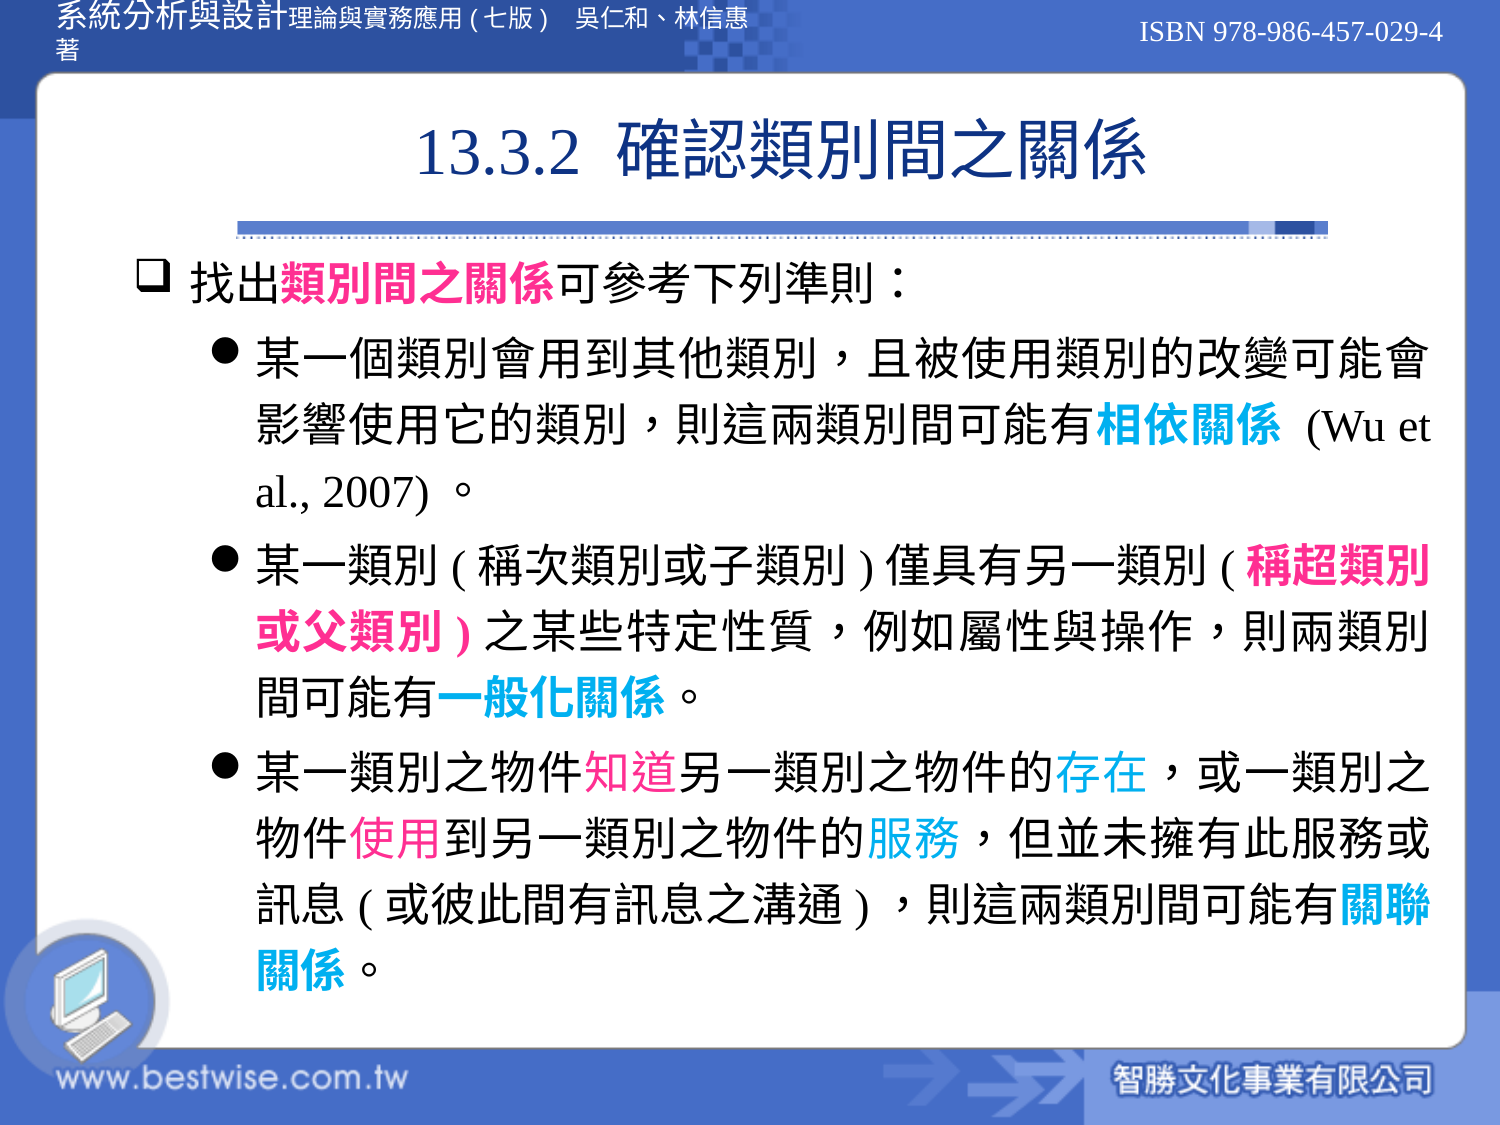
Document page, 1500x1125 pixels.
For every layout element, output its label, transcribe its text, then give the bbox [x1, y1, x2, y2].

picture [195, 0, 206, 19]
list 找出類別間之關係可參考下列準則： 某一個類別會用到其他類別，且被使用類別的改變可能會影響使用它的類別，則這兩類別間可能有相依關係 (Wu et al., 2007)。 某一類別(稱次類別或子類別)僅具有另一類別(稱超類別或父類別)之某些特定性質，例如屬性與操作，則兩類別間可能有一般化關係。 某一類別之物件知道另一類別之物件的存在，或一類別之物件使用到另一類別之物件的服務，但並未擁有此服務或訊息(或彼此間有訊息之溝通)，則這兩類別間可能有關聯關係。 [117, 235, 1447, 1033]
picture [0, 0, 1500, 1125]
title 13.3.2 確認類別間之關係 [177, 73, 1388, 222]
